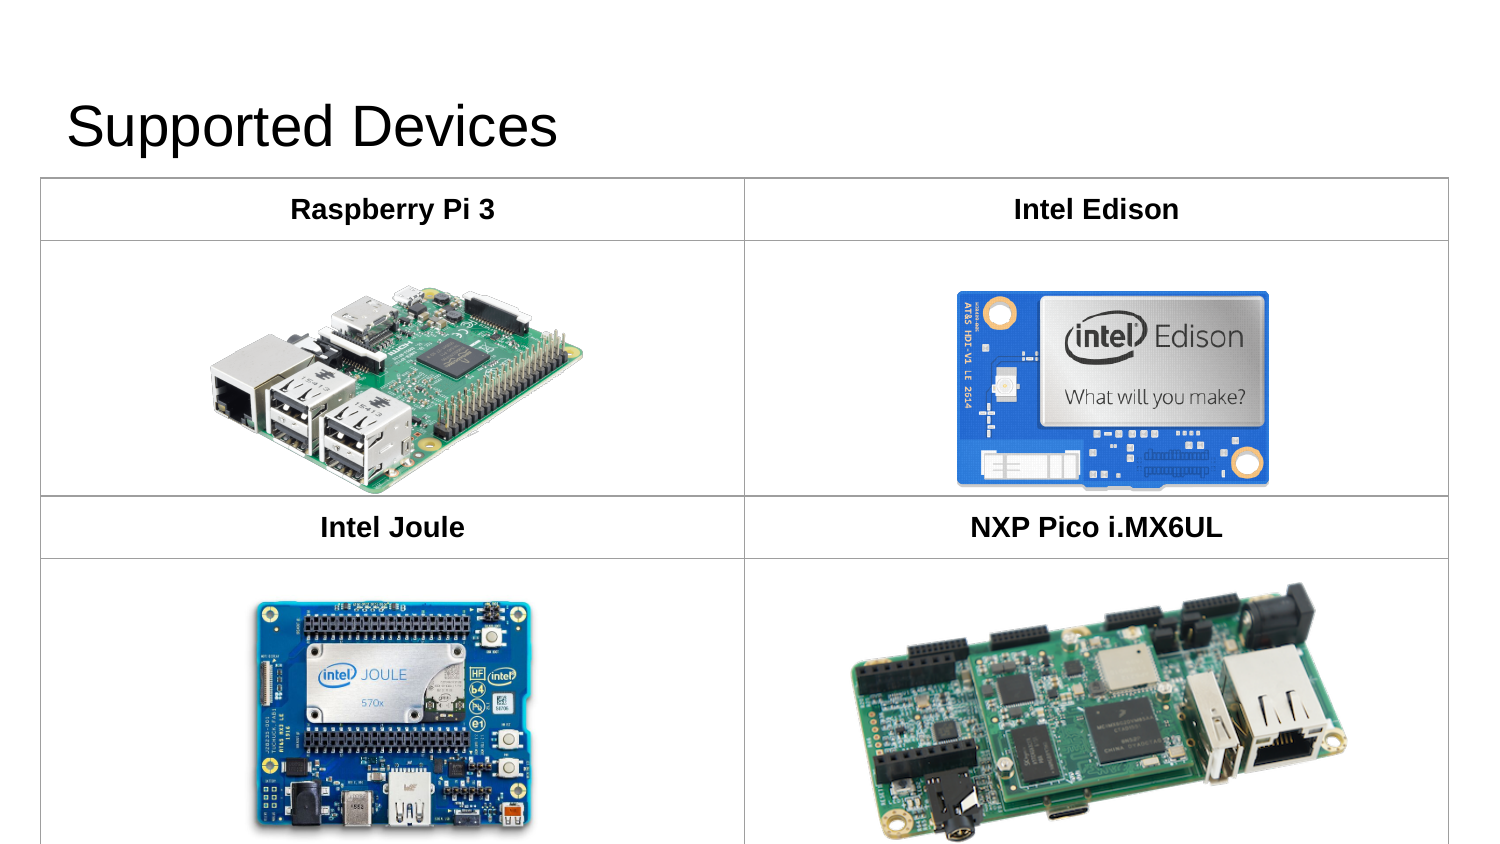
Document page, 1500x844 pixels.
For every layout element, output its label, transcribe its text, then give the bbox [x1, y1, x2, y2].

table_cell [745, 559, 1448, 844]
title Supported Devices [51, 72, 1449, 167]
picture [234, 581, 554, 844]
table_header Raspberry Pi 3 [41, 179, 744, 240]
picture [203, 283, 585, 496]
table_cell Intel Joule [41, 497, 744, 558]
table_header Intel Edison [745, 179, 1448, 240]
table_cell [41, 559, 744, 844]
table_cell [745, 241, 1448, 495]
picture [849, 581, 1349, 844]
table_cell [41, 241, 744, 495]
picture [891, 245, 1330, 534]
table_cell NXP Pico i.MX6UL [745, 497, 1448, 558]
